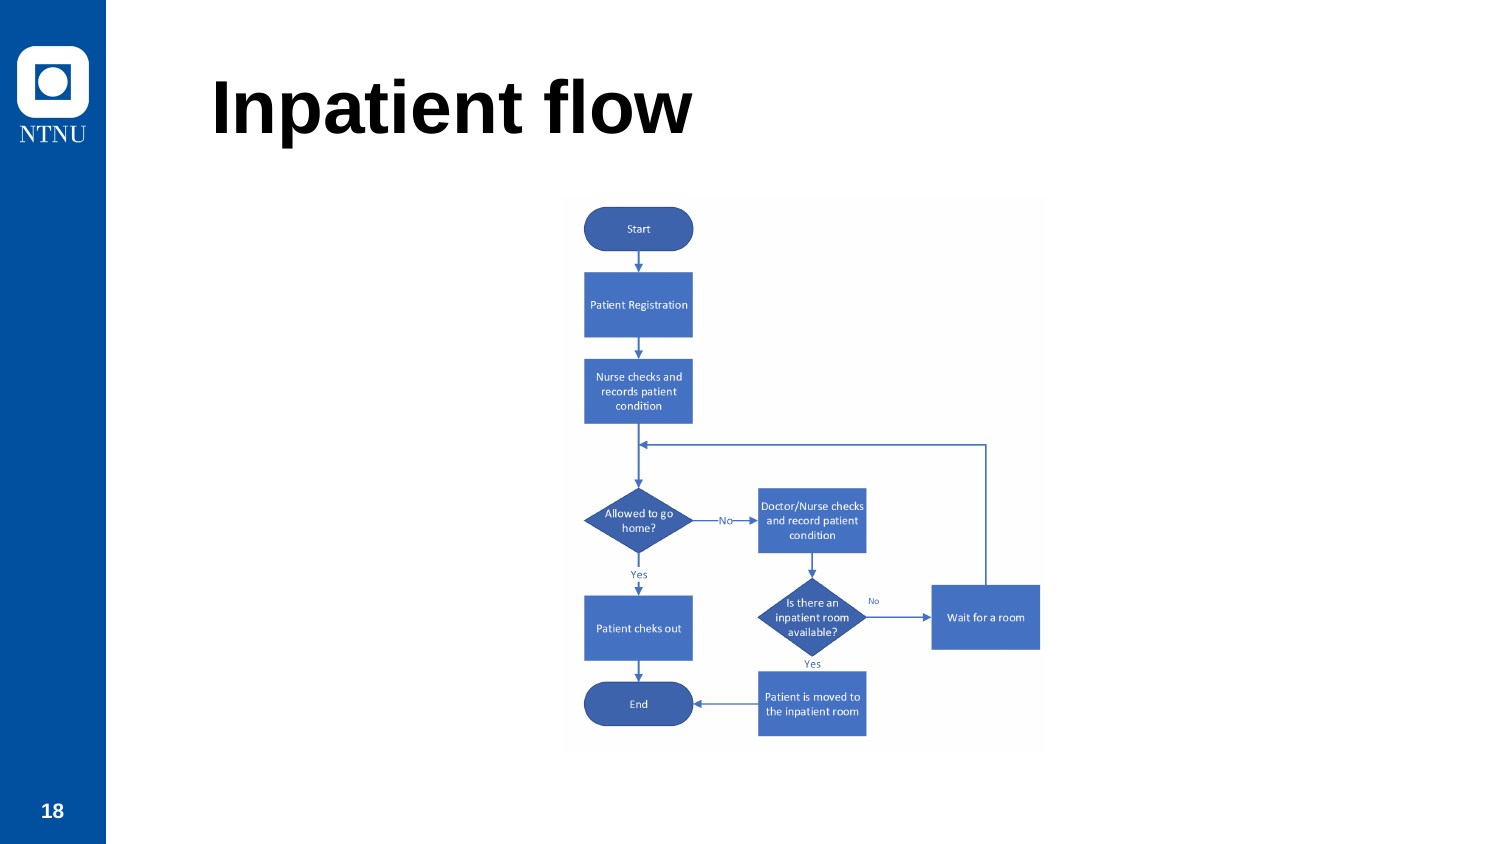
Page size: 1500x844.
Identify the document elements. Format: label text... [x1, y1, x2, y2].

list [562, 196, 1045, 754]
picture [0, 0, 106, 844]
title Inpatient flow [195, 33, 1412, 175]
